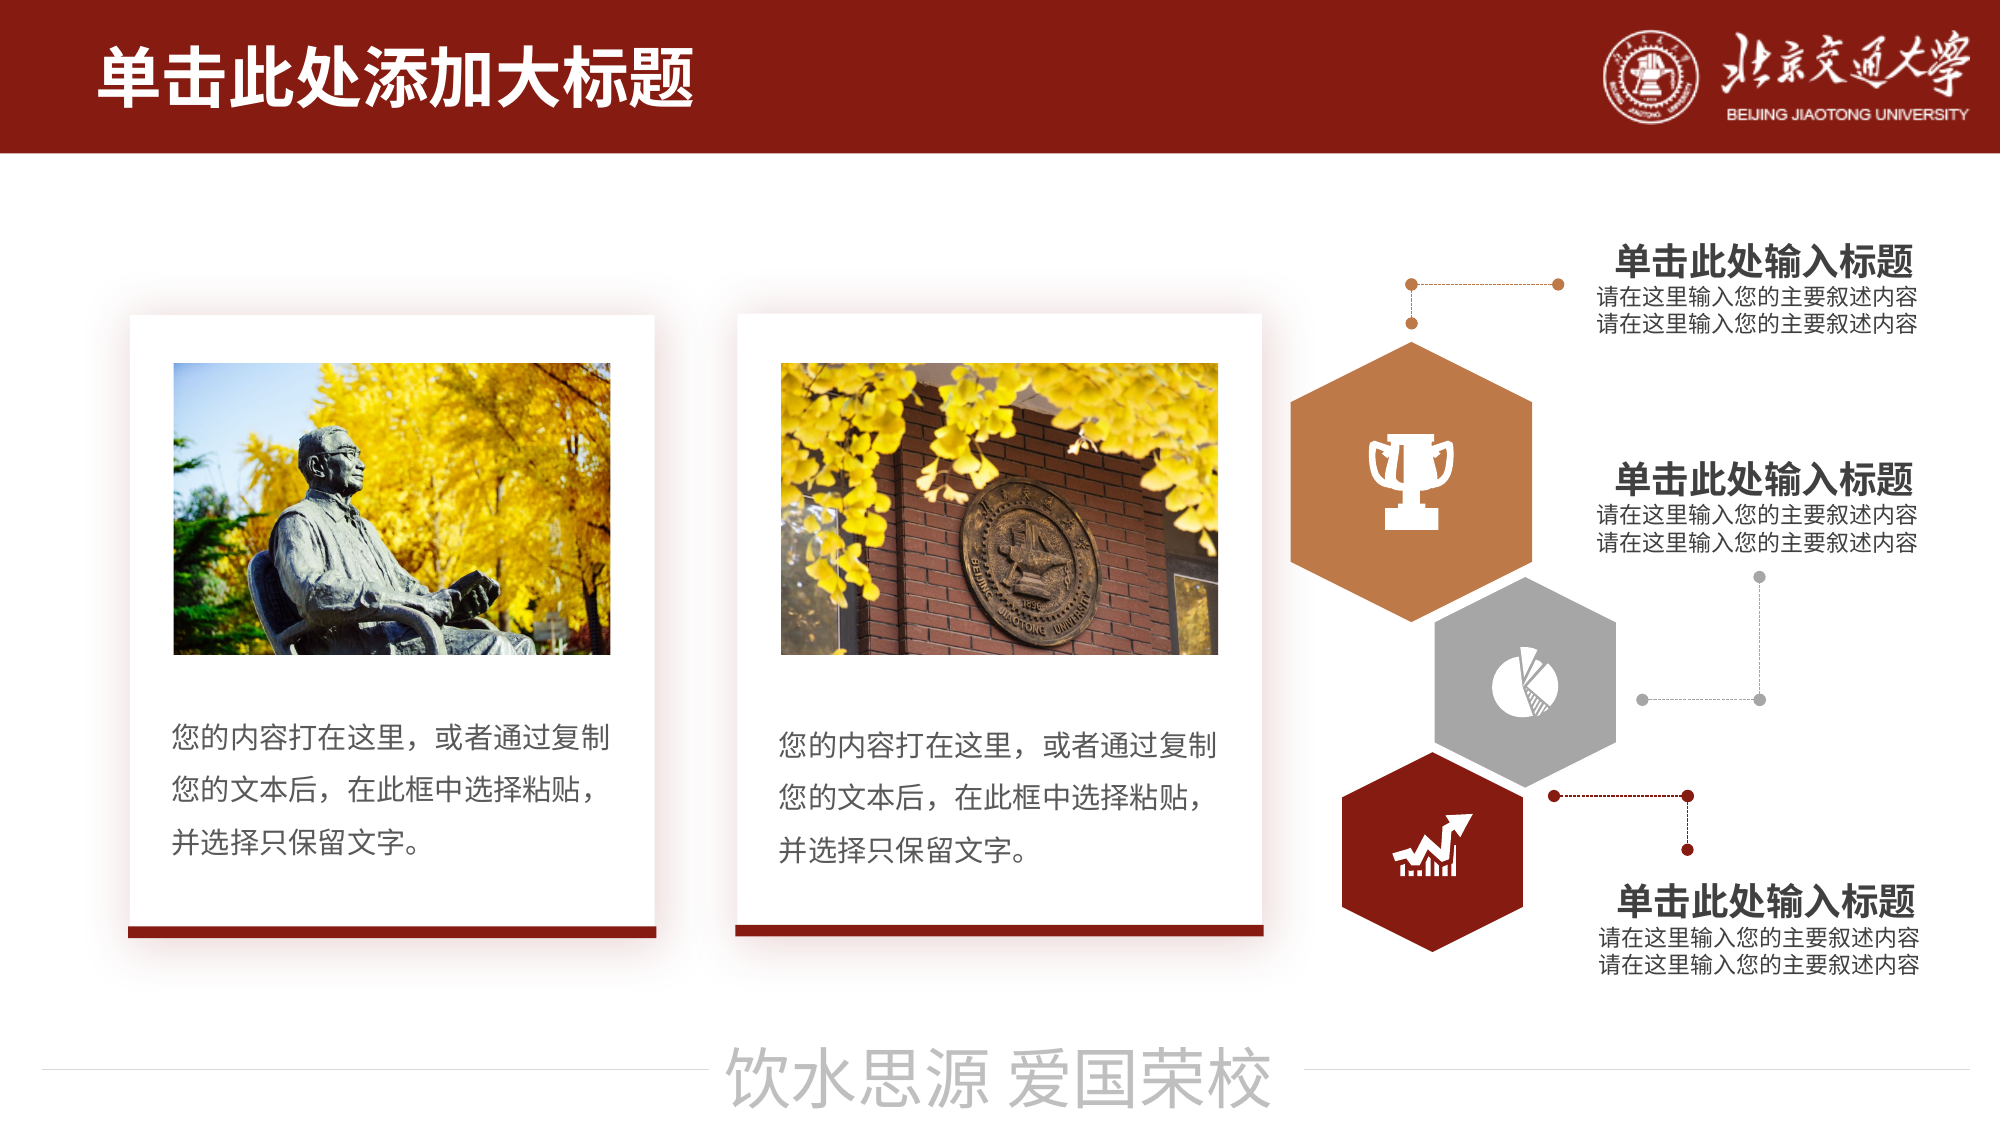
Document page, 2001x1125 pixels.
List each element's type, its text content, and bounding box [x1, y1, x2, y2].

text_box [1290, 229, 1934, 952]
picture [1602, 29, 1970, 125]
text_box 单击此处输入标题 请在这里输入您的主要叙述内容 请在这里输入您的主要叙述内容 [1583, 870, 1936, 1013]
text_box 单击此处添加大标题 [80, 28, 1621, 124]
text_box [0, 0, 2000, 154]
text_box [128, 315, 657, 939]
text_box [42, 1013, 1971, 1125]
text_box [735, 313, 1264, 937]
